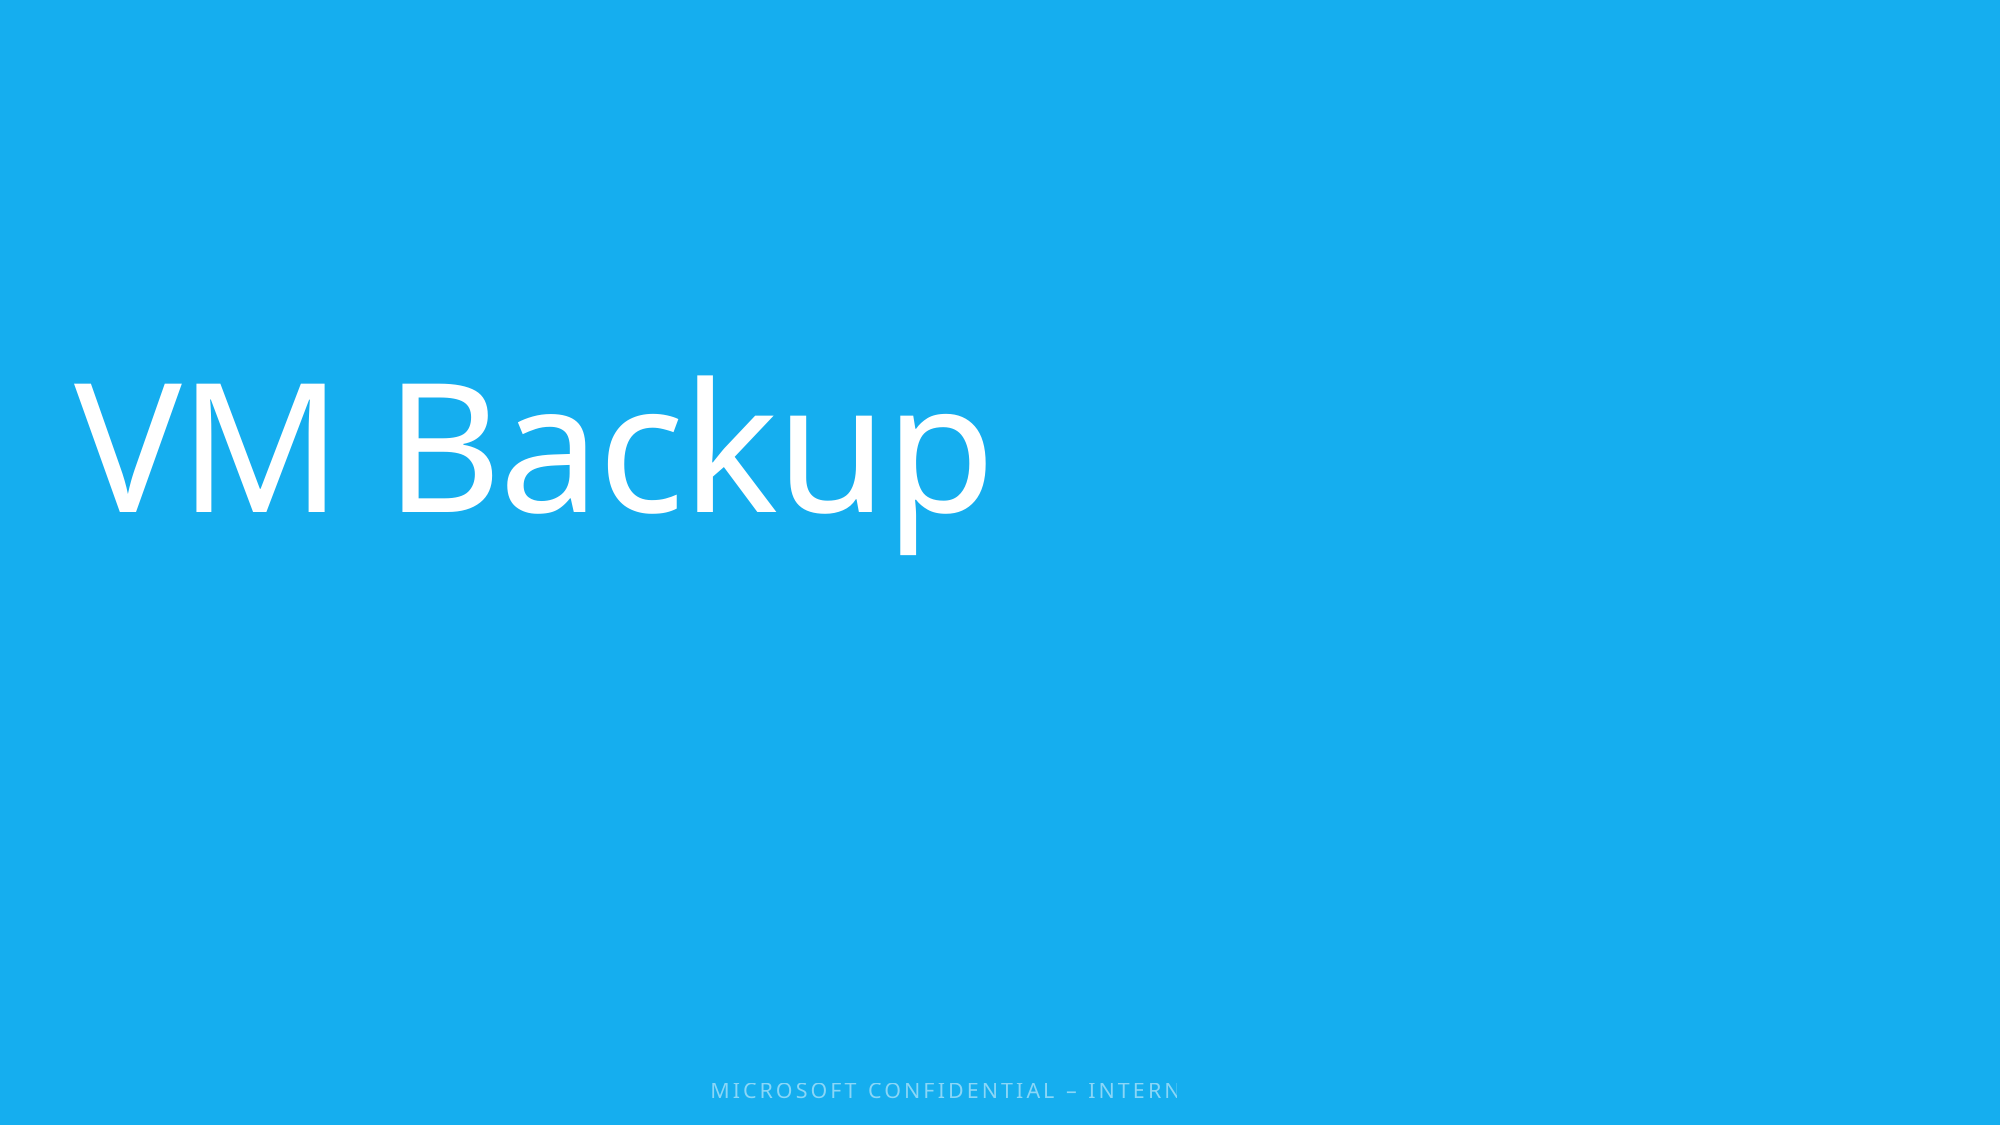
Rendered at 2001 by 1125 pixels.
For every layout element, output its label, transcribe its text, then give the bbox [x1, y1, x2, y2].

title VM Backup [44, 341, 1956, 637]
